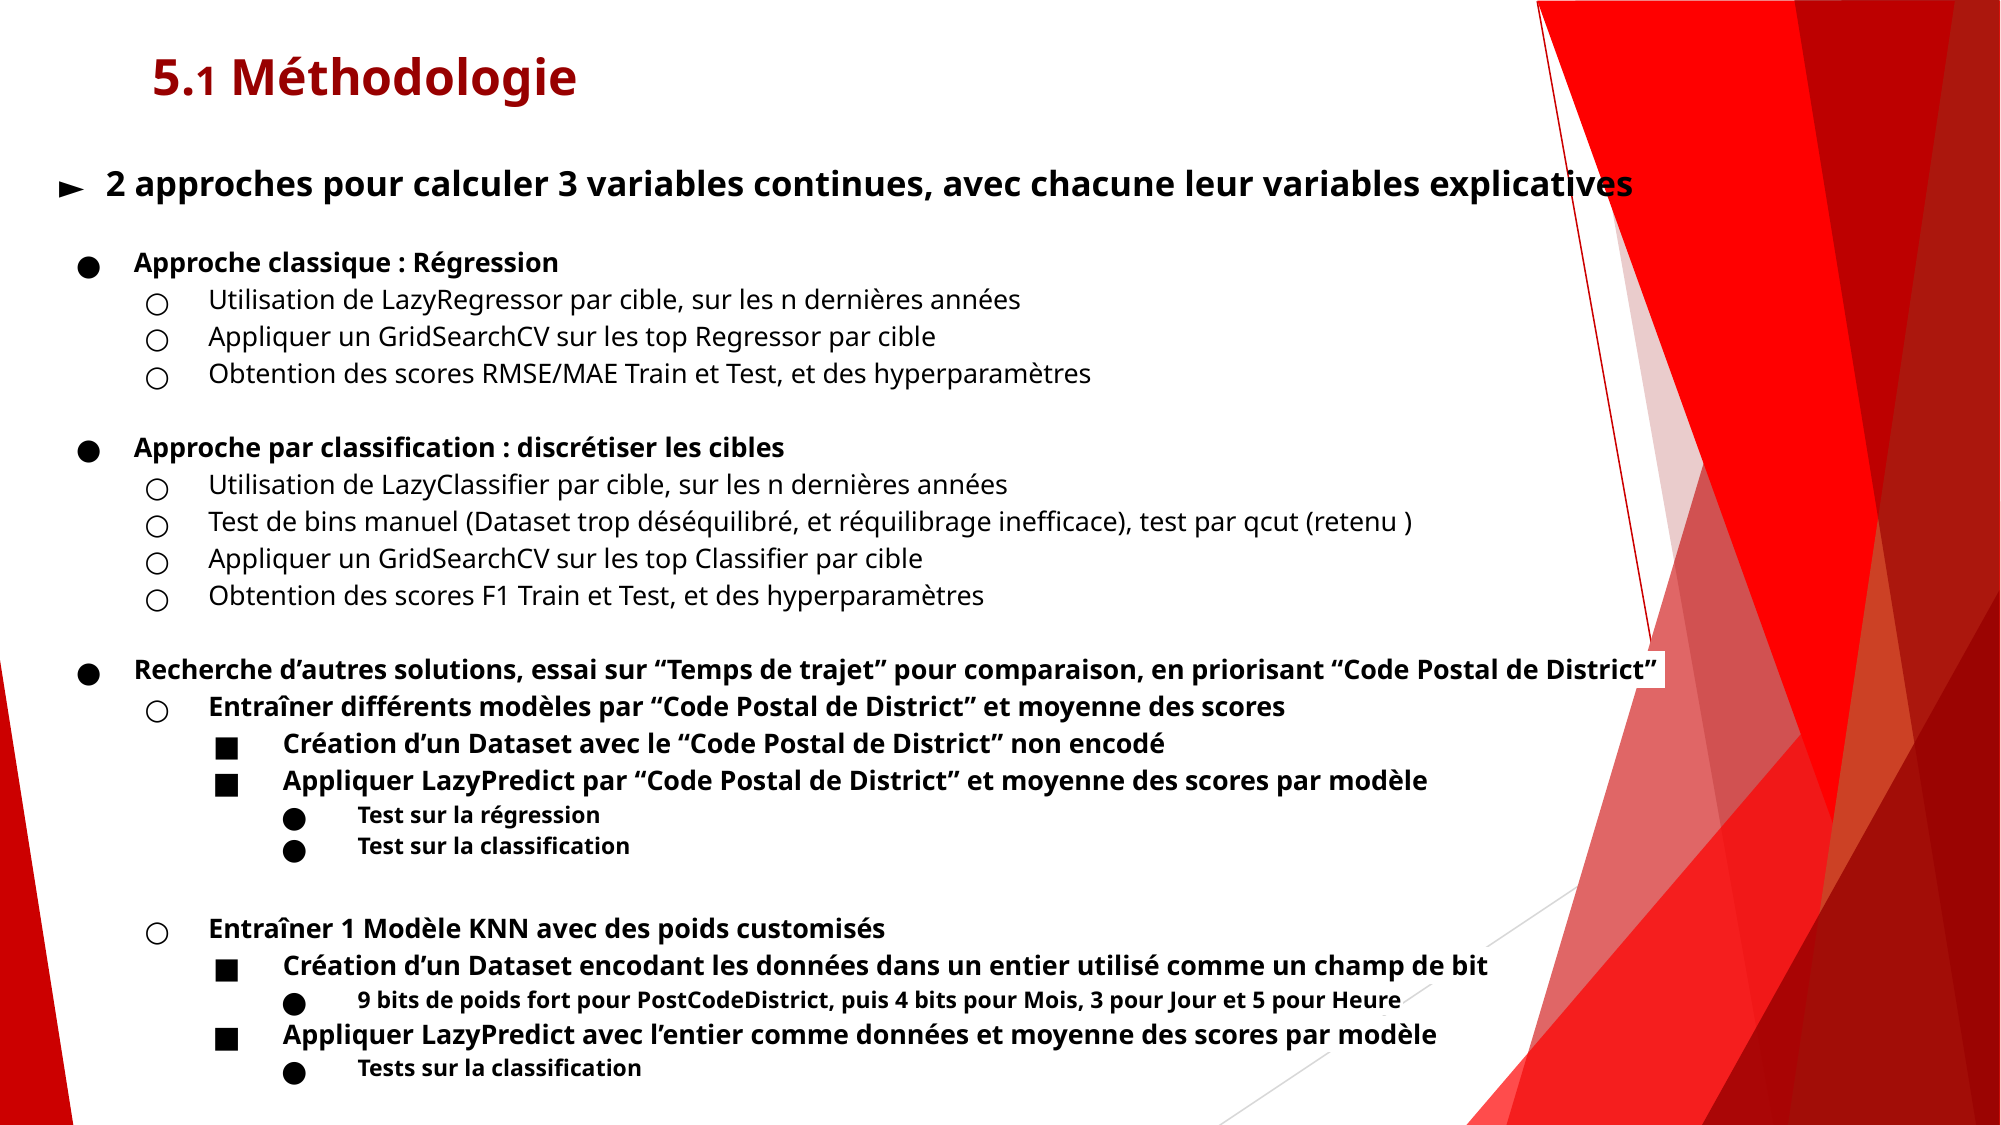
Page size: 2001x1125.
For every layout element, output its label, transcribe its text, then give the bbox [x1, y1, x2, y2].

title 5.1 Méthodologie [137, 0, 1863, 160]
list 2 approches pour calculer 3 variables continues, avec chacune leur variables explicatives Approche classique : Régression Utilisation de LazyRegressor par cible, sur les n dernières années Appliquer un GridSearchCV sur les top Regressor par cible Obtention des scores RMSE/MAE Train et Test, et des hyperparamètres Approche par classification : discrétiser les cibles Utilisation de LazyClassifier par cible, sur les n dernières années Test de bins manuel (Dataset trop déséquilibré, et réquilibrage inefficace), test par qcut (retenu ) Appliquer un GridSearchCV sur les top Classifier par cible Obtention des scores F1 Train et Test, et des hyperparamètres Recherche d’autres solutions, essai sur “Temps de trajet” pour comparaison, en priorisant “Code Postal de District” Entraîner différents modèles par “Code Postal de District” et moyenne des scores Création d’un Dataset avec le “Code Postal de District” non encodé Appliquer LazyPredict par “Code Postal de District” et moyenne des scores par modèle Test sur la régression Test sur la classification Entraîner 1 Modèle KNN avec des poids customisés Création d’un Dataset encodant les données dans un entier utilisé comme un champ de bit 9 bits de poids fort pour PostCodeDistrict, puis 4 bits pour Mois, 3 pour Jour et 5 pour Heure Appliquer LazyPredict avec l’entier comme données et moyenne des scores par modèle Tests sur la classification [44, 159, 1688, 1125]
